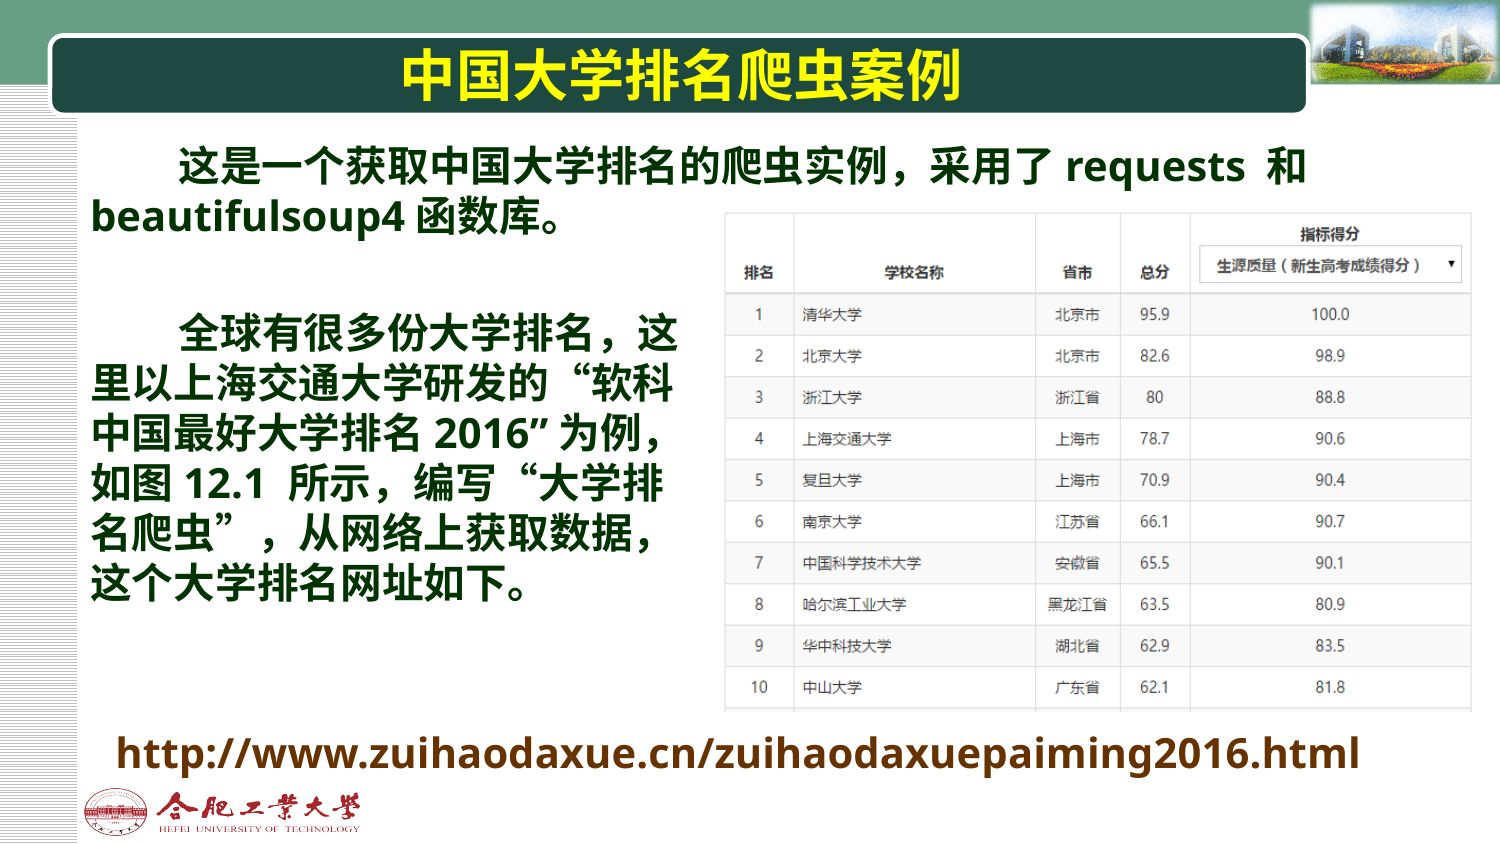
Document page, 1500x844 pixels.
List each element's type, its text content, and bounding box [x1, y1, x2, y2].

text_box http://www.zuihaodaxue.cn/zuihaodaxuepaiming2016.html [100, 719, 1459, 785]
picture [714, 206, 1477, 712]
title 中国大学排名爬虫案例 [75, 39, 1288, 109]
picture [78, 785, 372, 841]
picture [1313, 6, 1495, 79]
list 这是一个获取中国大学排名的爬虫实例，采用了requests 和beautifulsoup4函数库。 [75, 132, 1425, 622]
text_box 全球有很多份大学排名，这里以上海交通大学研发的“软科中国最好大学排名2016”为例，如图12.1 所示，编写“大学排名爬虫”，从网络上获取数据，这个大学排名网址如下。 [74, 299, 703, 615]
